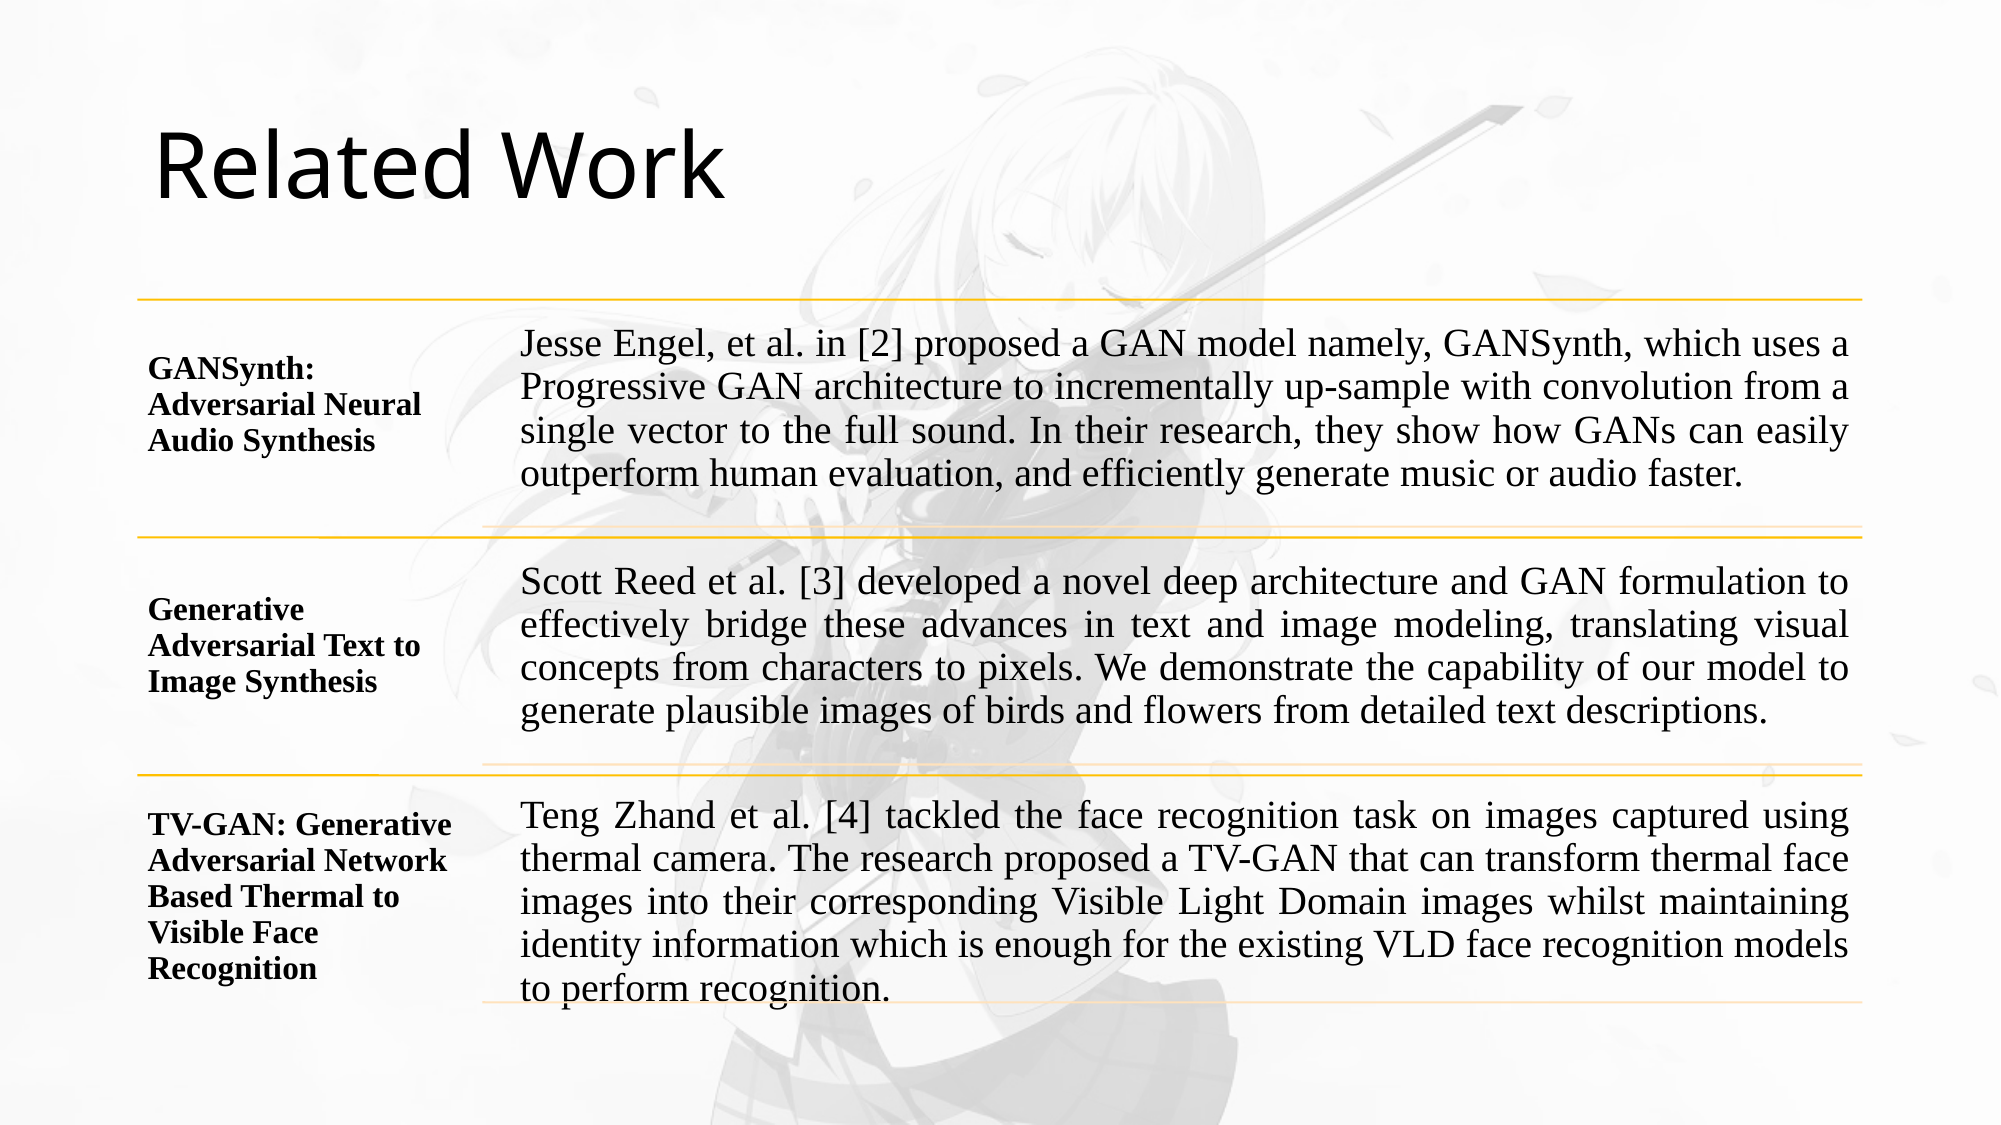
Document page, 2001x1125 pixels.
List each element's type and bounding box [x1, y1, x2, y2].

picture [0, 0, 2000, 1125]
list [137, 299, 1863, 1014]
